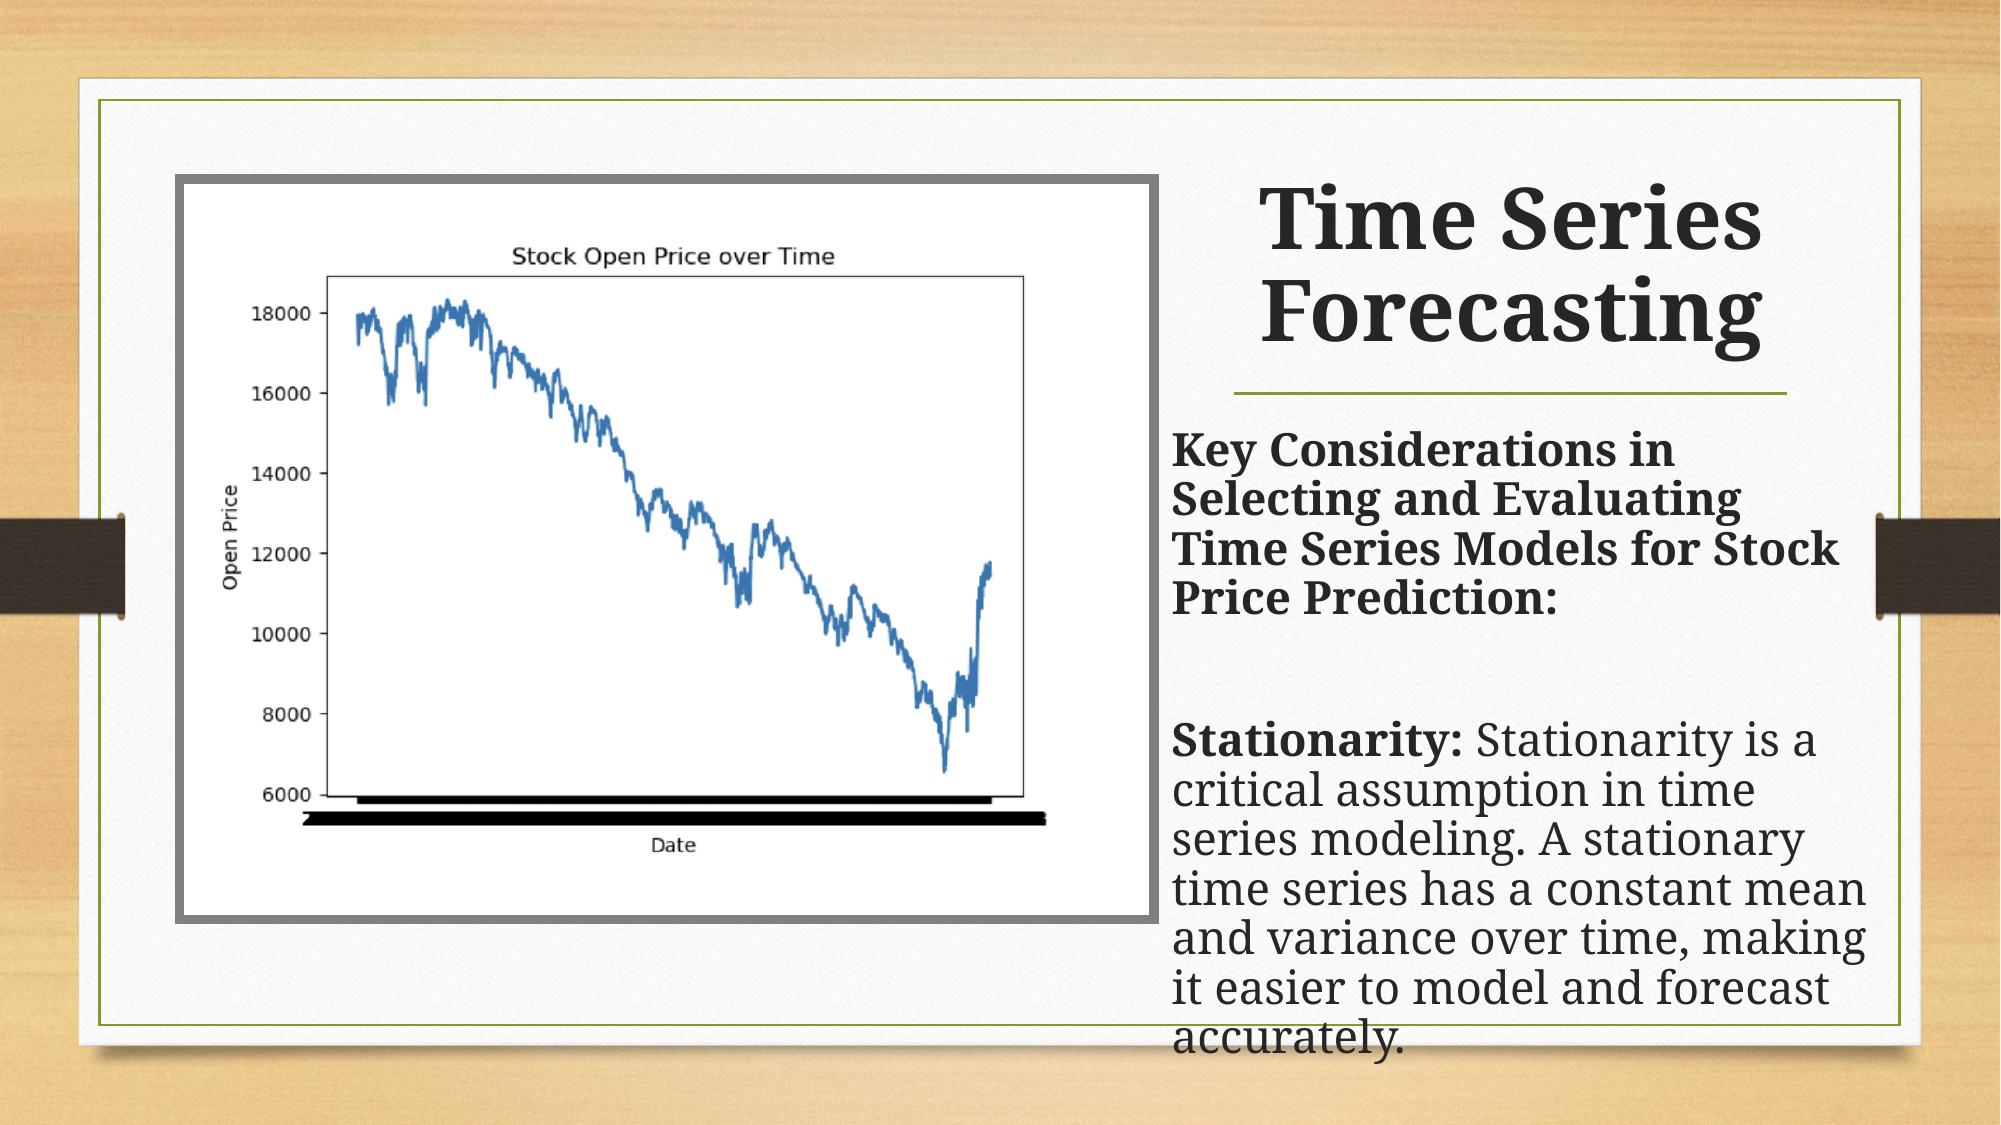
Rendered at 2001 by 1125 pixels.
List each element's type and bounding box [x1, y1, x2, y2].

picture [195, 237, 1062, 862]
text_box [0, 0, 2000, 1125]
